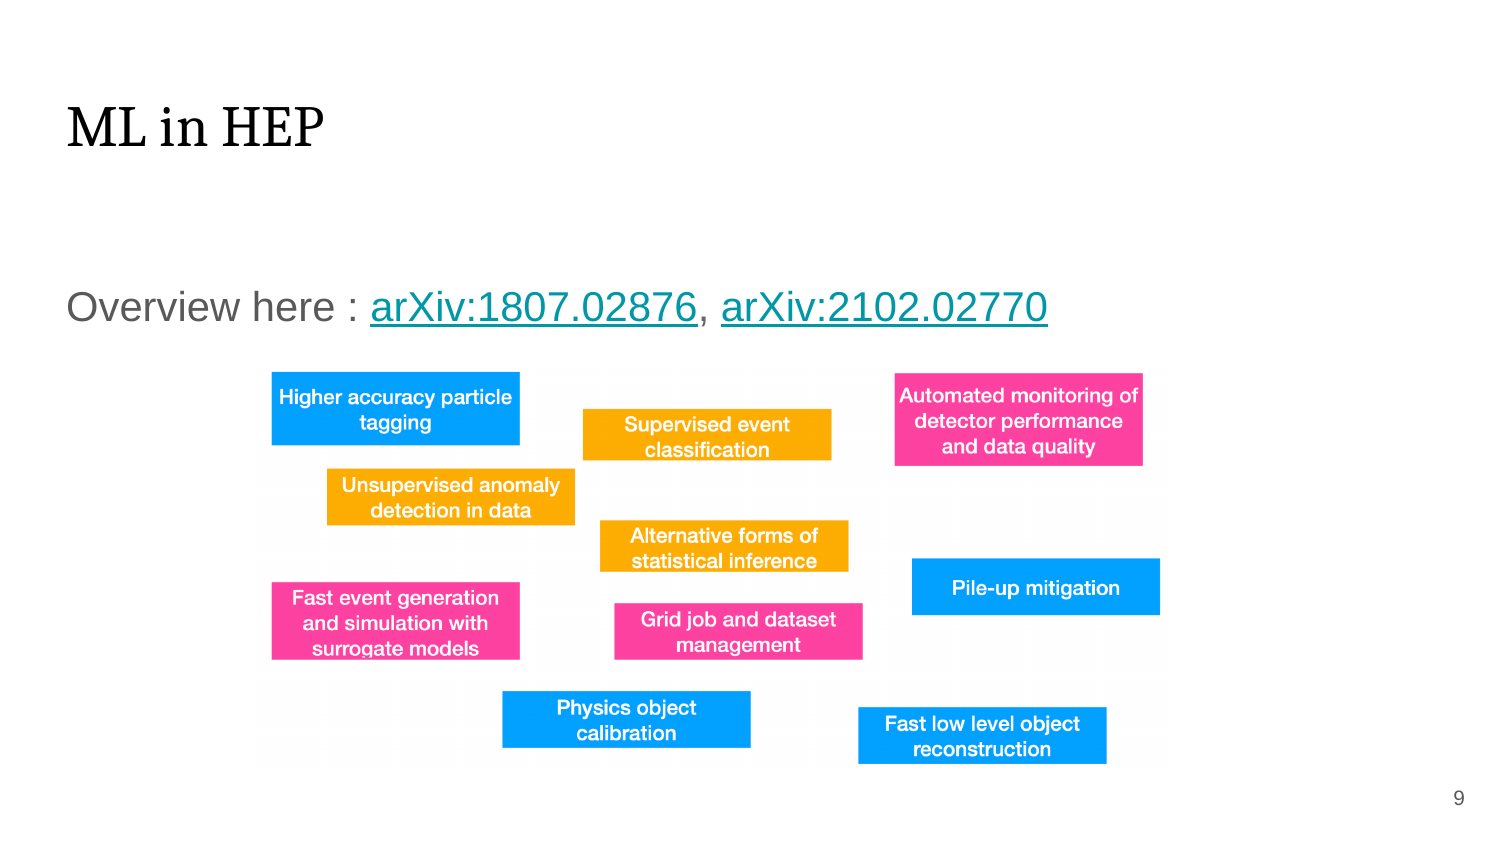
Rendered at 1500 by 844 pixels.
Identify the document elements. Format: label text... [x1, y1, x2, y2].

slide_number ‹#› [1389, 764, 1480, 830]
list Overview here : arXiv:1807.02876, arXiv:2102.02770 [51, 240, 1354, 775]
title ML in HEP [51, 72, 1449, 167]
picture [252, 362, 1169, 775]
